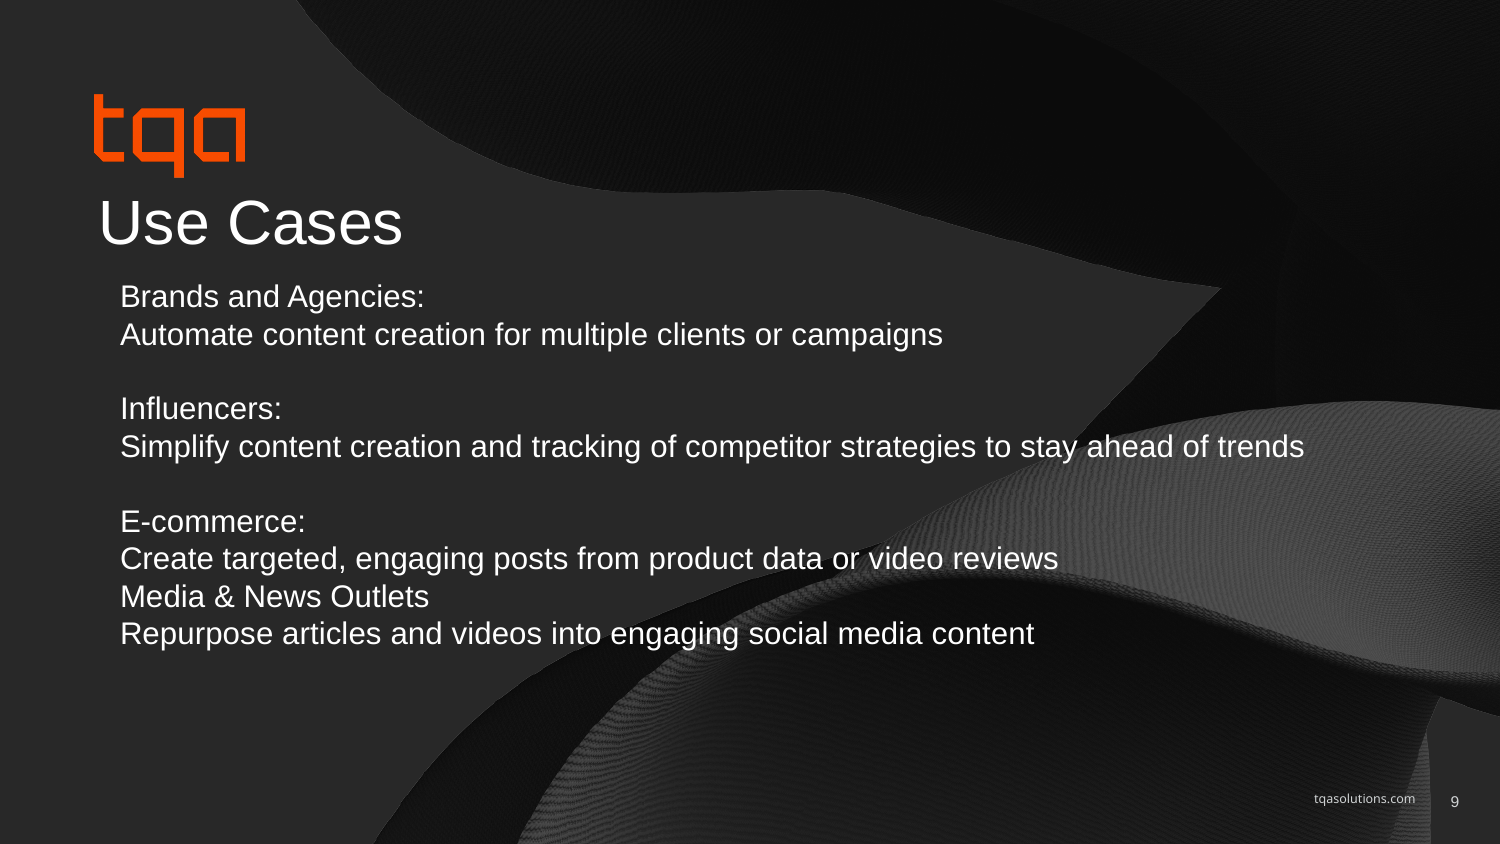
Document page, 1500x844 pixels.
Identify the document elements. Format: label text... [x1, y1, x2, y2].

picture [0, 0, 1500, 844]
title Use Cases [98, 116, 750, 258]
text_box Brands and Agencies: Automate content creation for multiple clients or campaigns Influencers: Simplify content creation and tracking of competitor strategies to stay ahead of trends E-commerce: Create targeted, engaging posts from product data or video reviews Media & News Outlets Repurpose articles and videos into engaging social media content [105, 261, 1347, 765]
